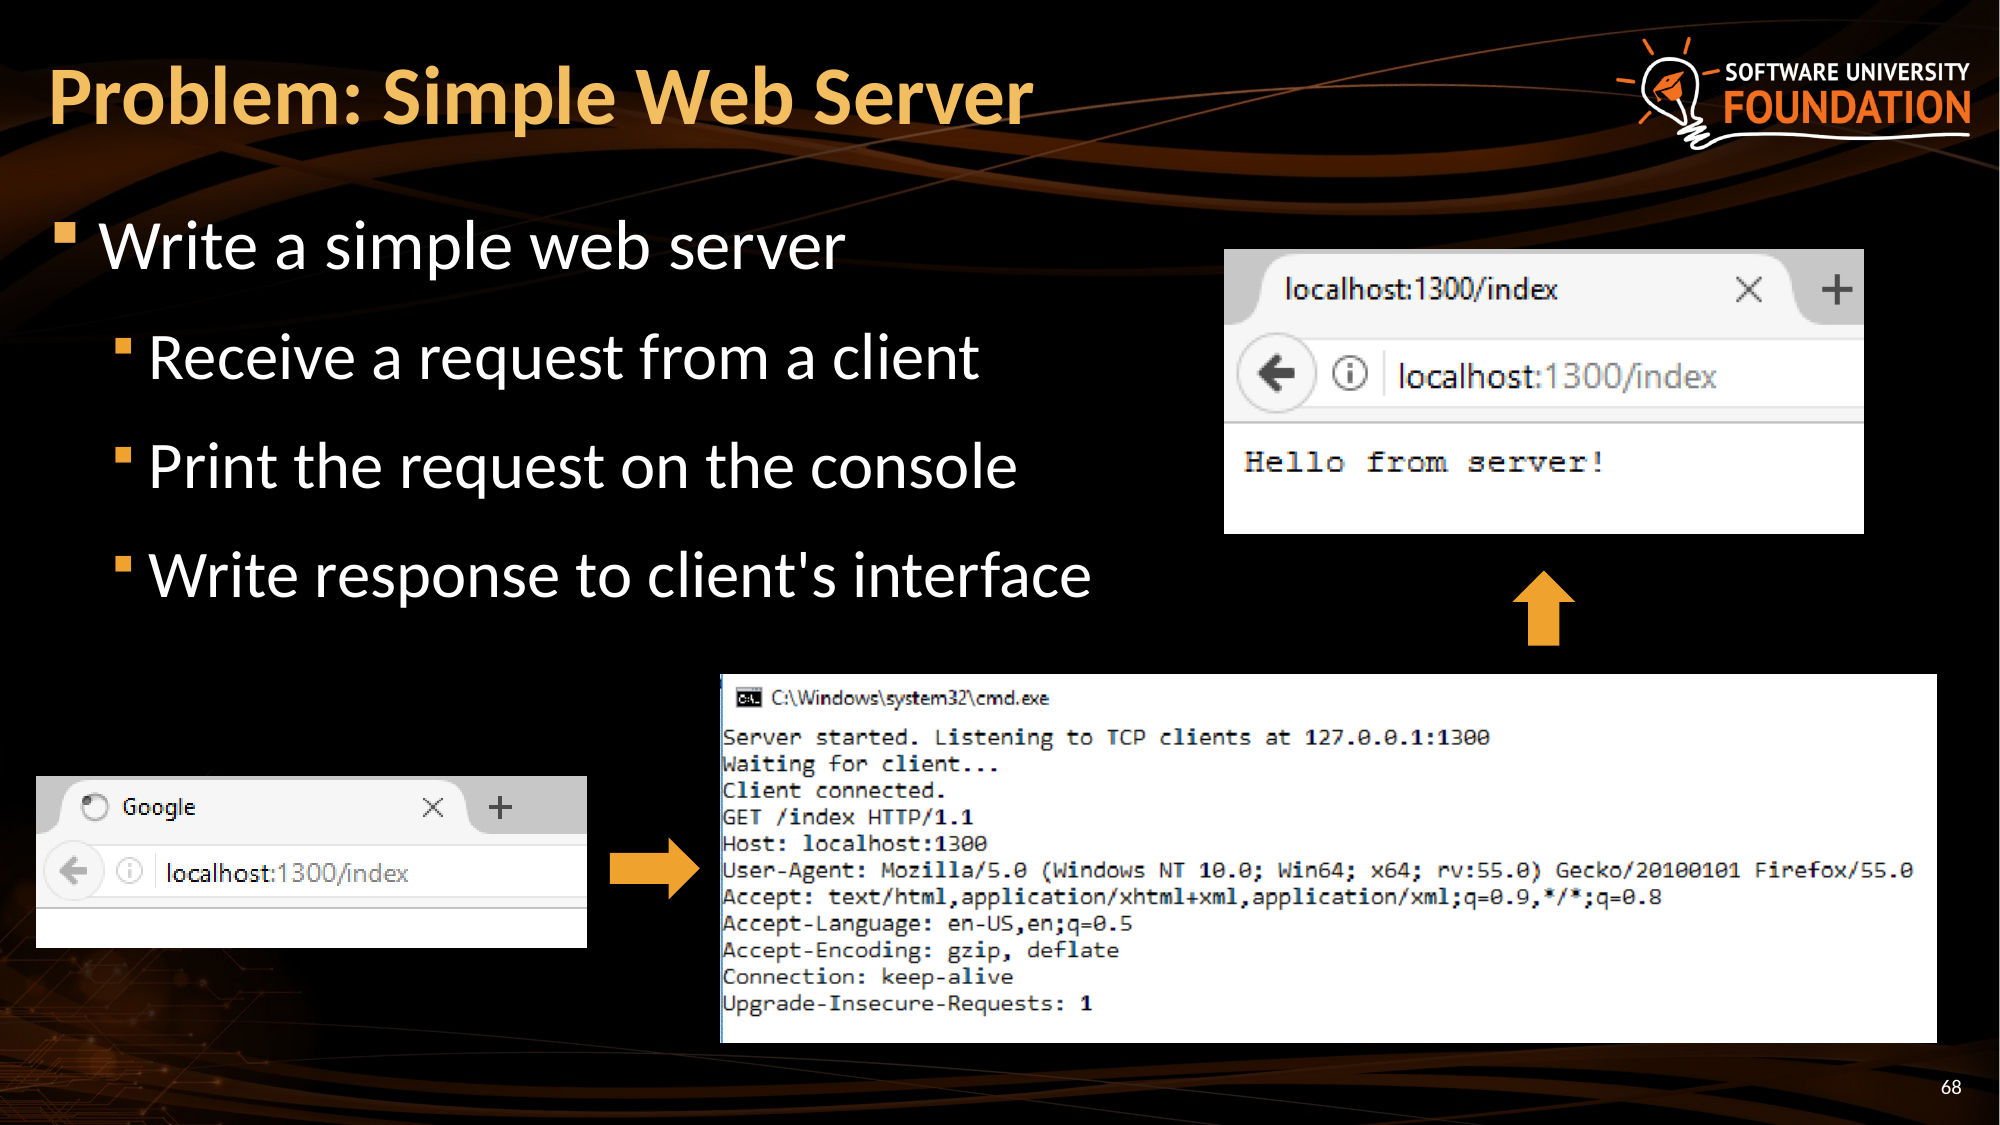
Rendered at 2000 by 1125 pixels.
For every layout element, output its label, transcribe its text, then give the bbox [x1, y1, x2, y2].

title Problem: Simple Web Server [30, 6, 1602, 189]
text_box [608, 835, 702, 902]
picture [0, 0, 2000, 1125]
list Write a simple web server Receive a request from a client Print the request on the console Write response to client's interface [31, 188, 1968, 1103]
text_box [1510, 569, 1578, 647]
